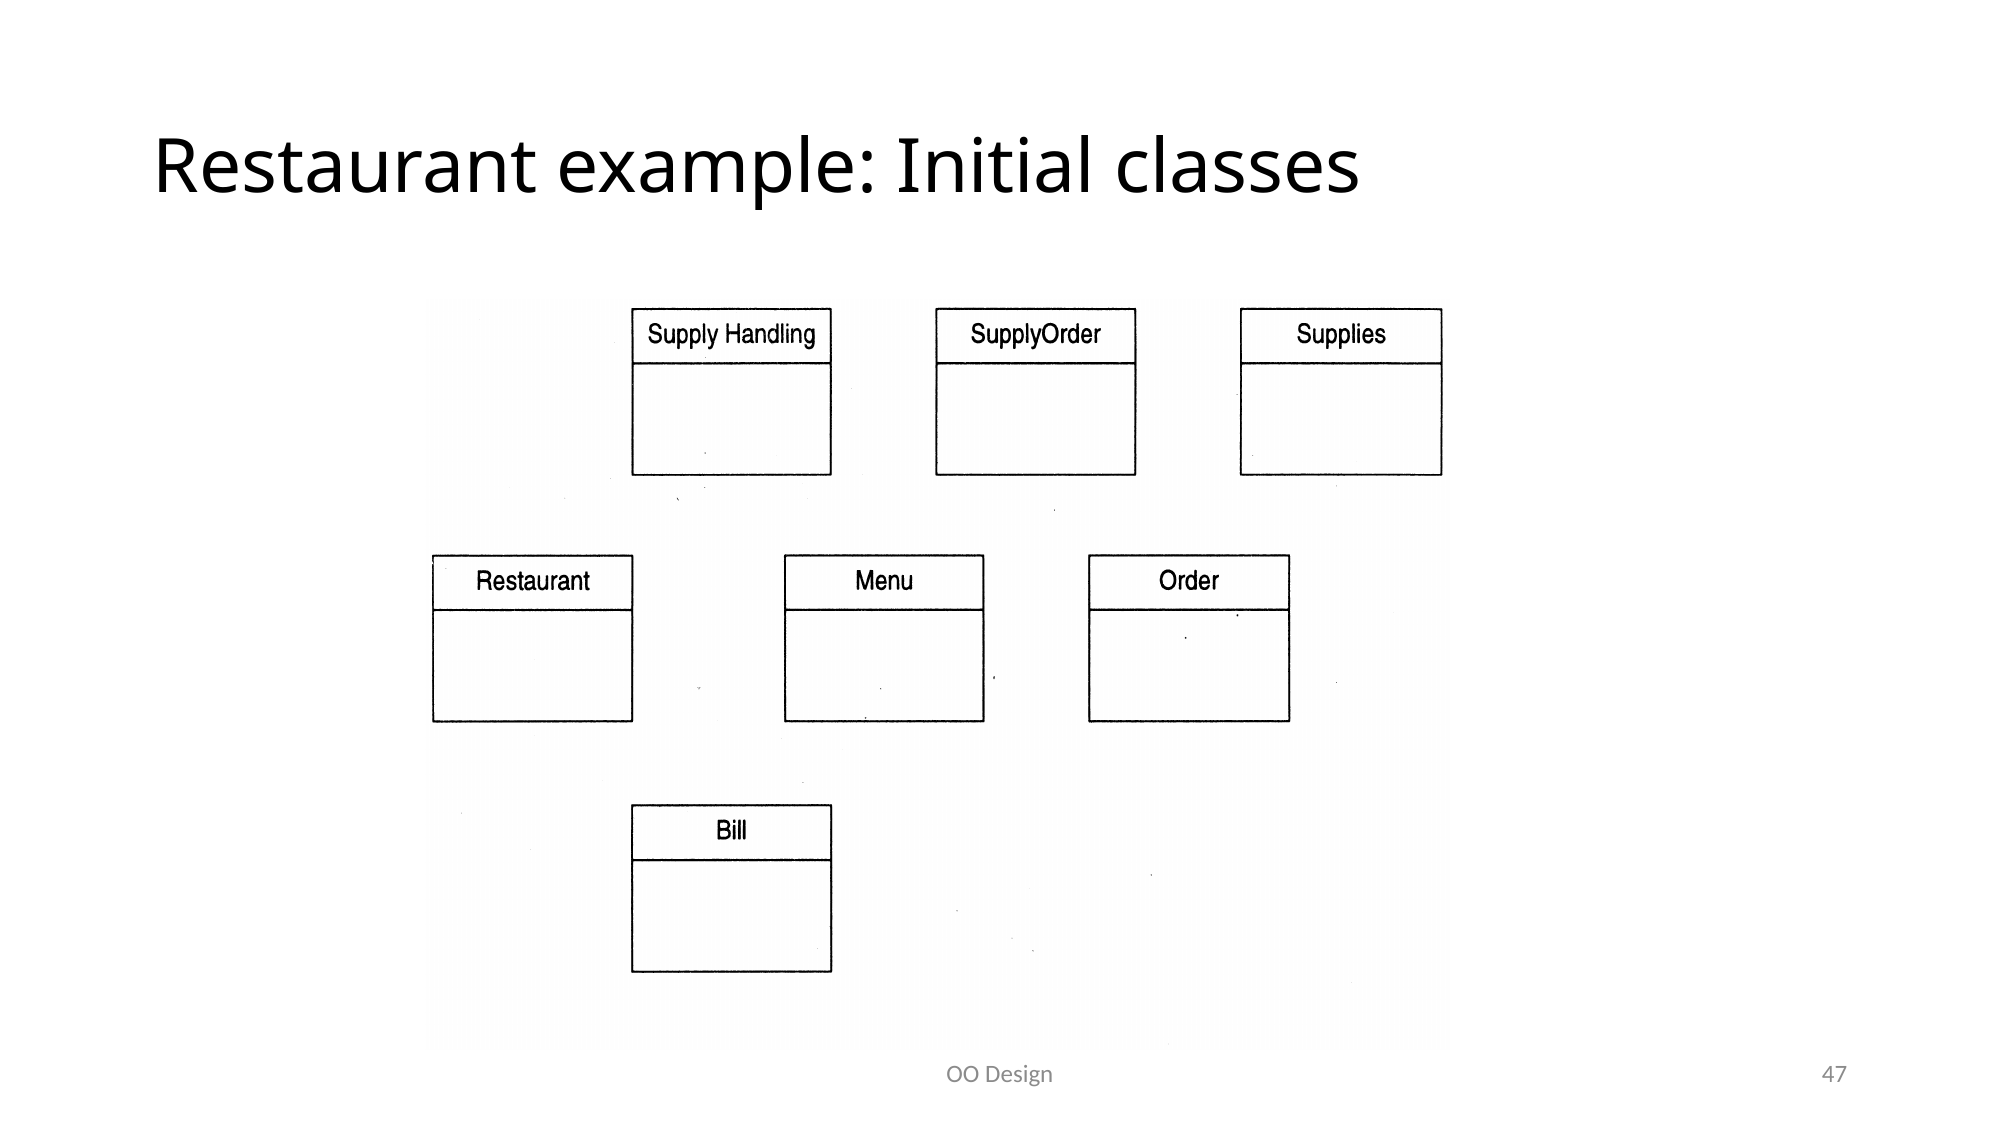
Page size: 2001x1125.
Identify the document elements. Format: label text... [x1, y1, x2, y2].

title Restaurant example: Initial classes [137, 59, 1863, 278]
footer OO Design [662, 1050, 1338, 1103]
slide_number 47 [1412, 1042, 1863, 1103]
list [424, 299, 1450, 1050]
